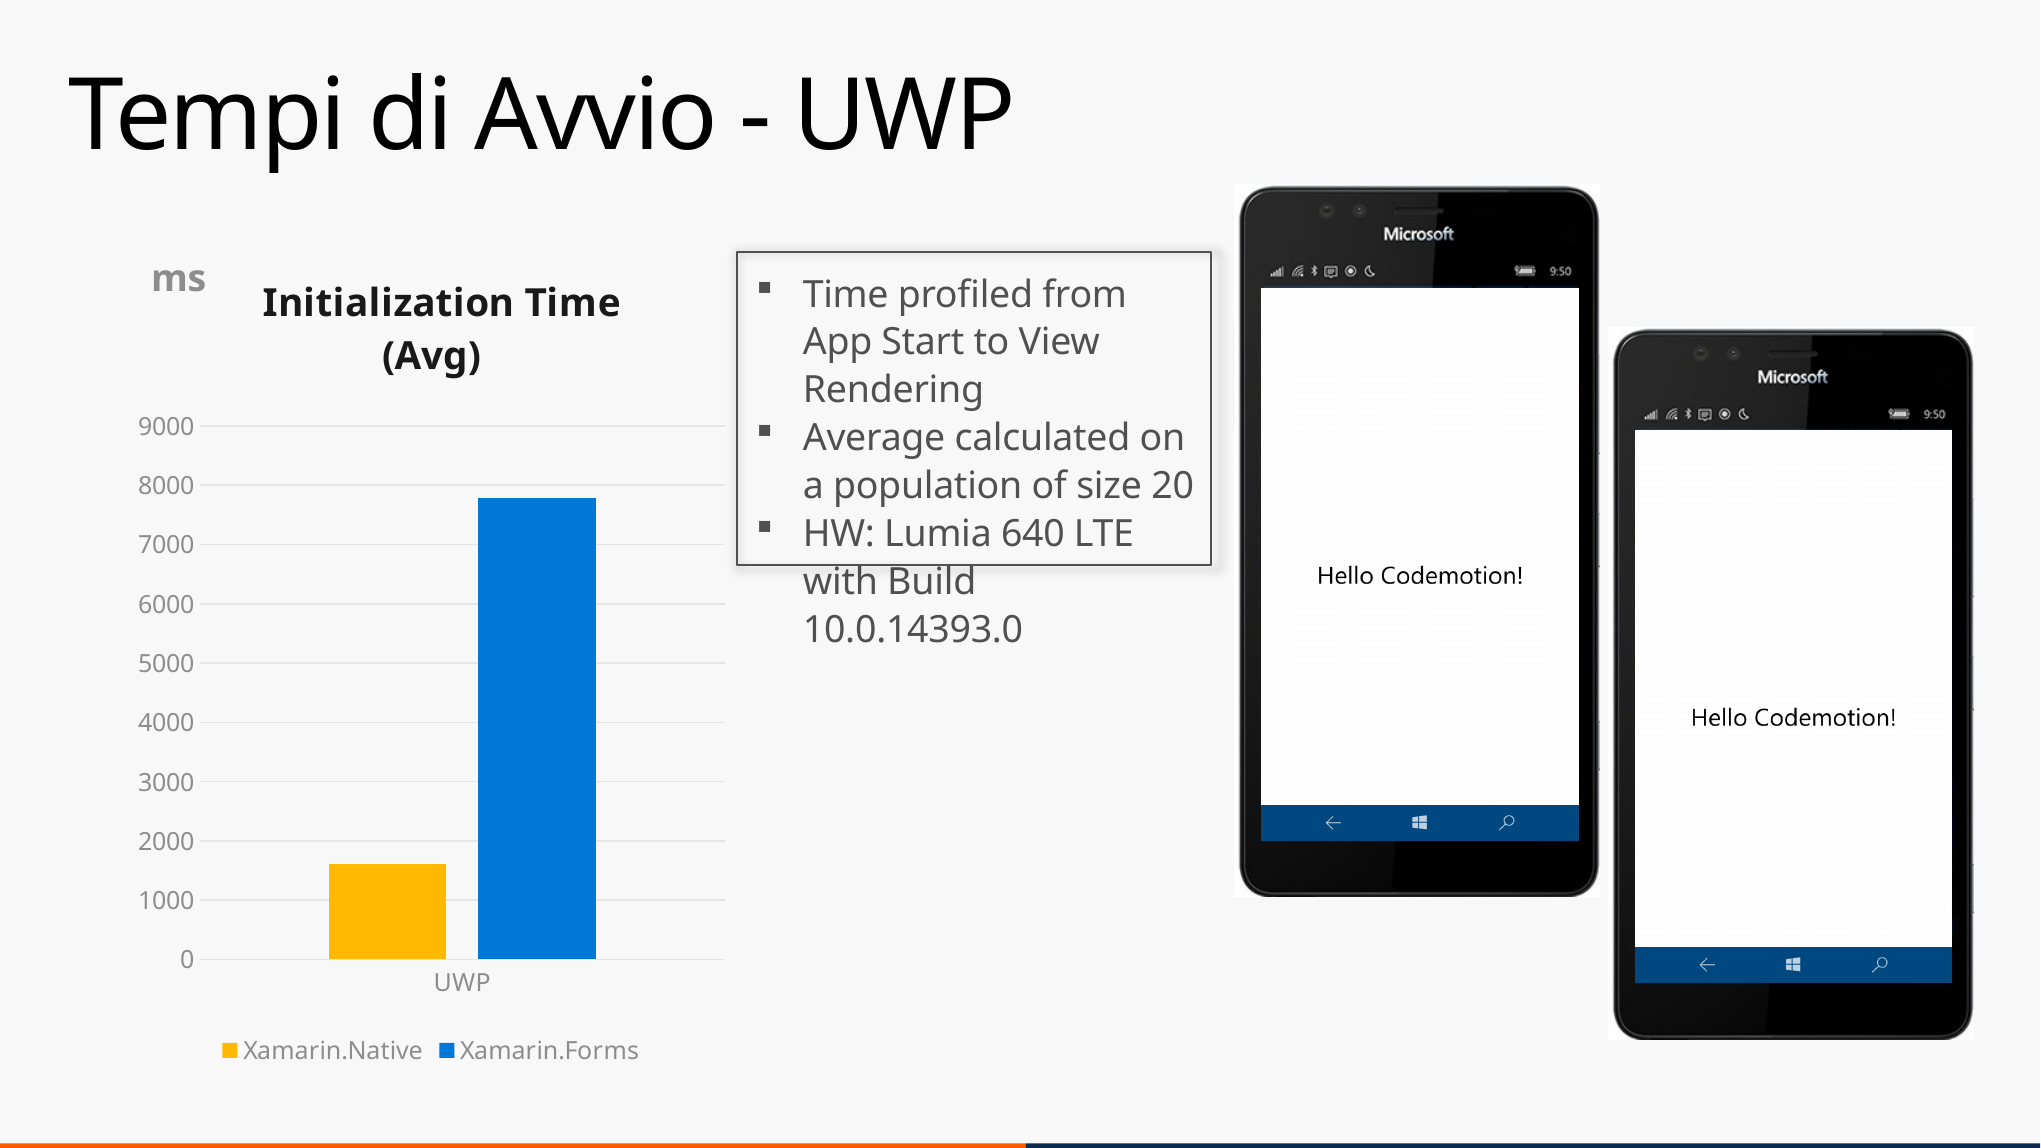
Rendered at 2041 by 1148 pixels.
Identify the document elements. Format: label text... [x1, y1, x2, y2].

chart [125, 237, 737, 1074]
text_box [737, 251, 1199, 566]
text_box Time profiled from App Start to View Rendering Average calculated on a population of size 20 HW: Lumia 640 LTE with Build 10.0.14393.0 [738, 577, 1199, 658]
title Tempi di Avvio - UWP [45, 48, 1996, 199]
picture [1199, 184, 1974, 1040]
